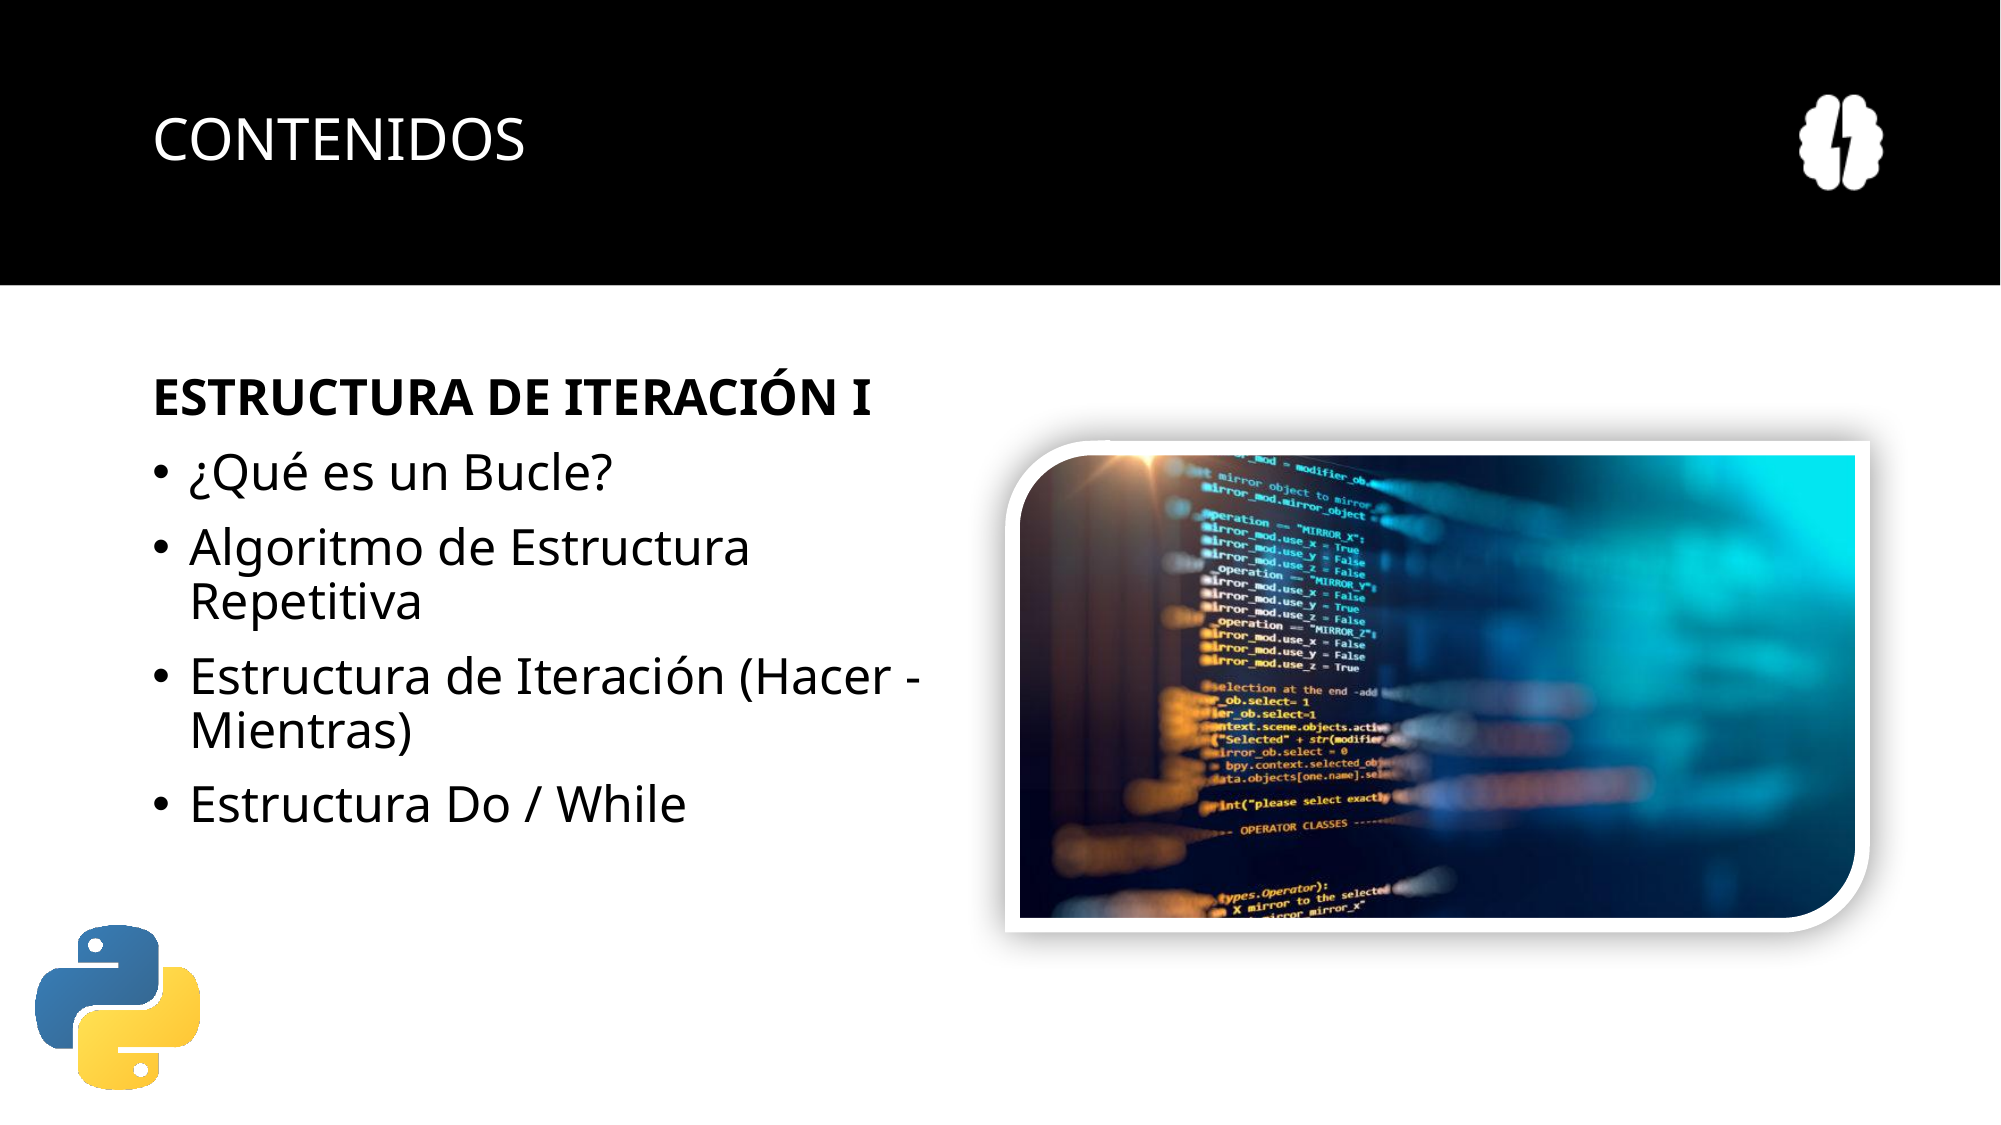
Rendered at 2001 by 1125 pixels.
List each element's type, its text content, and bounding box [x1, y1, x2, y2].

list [1012, 448, 1863, 926]
title CONTENIDOS [137, 89, 1682, 194]
list ESTRUCTURA DE ITERACIÓN I ¿Qué es un Bucle? Algoritmo de Estructura Repetitiva Estructura de Iteración (Hacer - Mientras) Estructura Do / While [137, 364, 988, 1009]
picture [0, 0, 2001, 1125]
